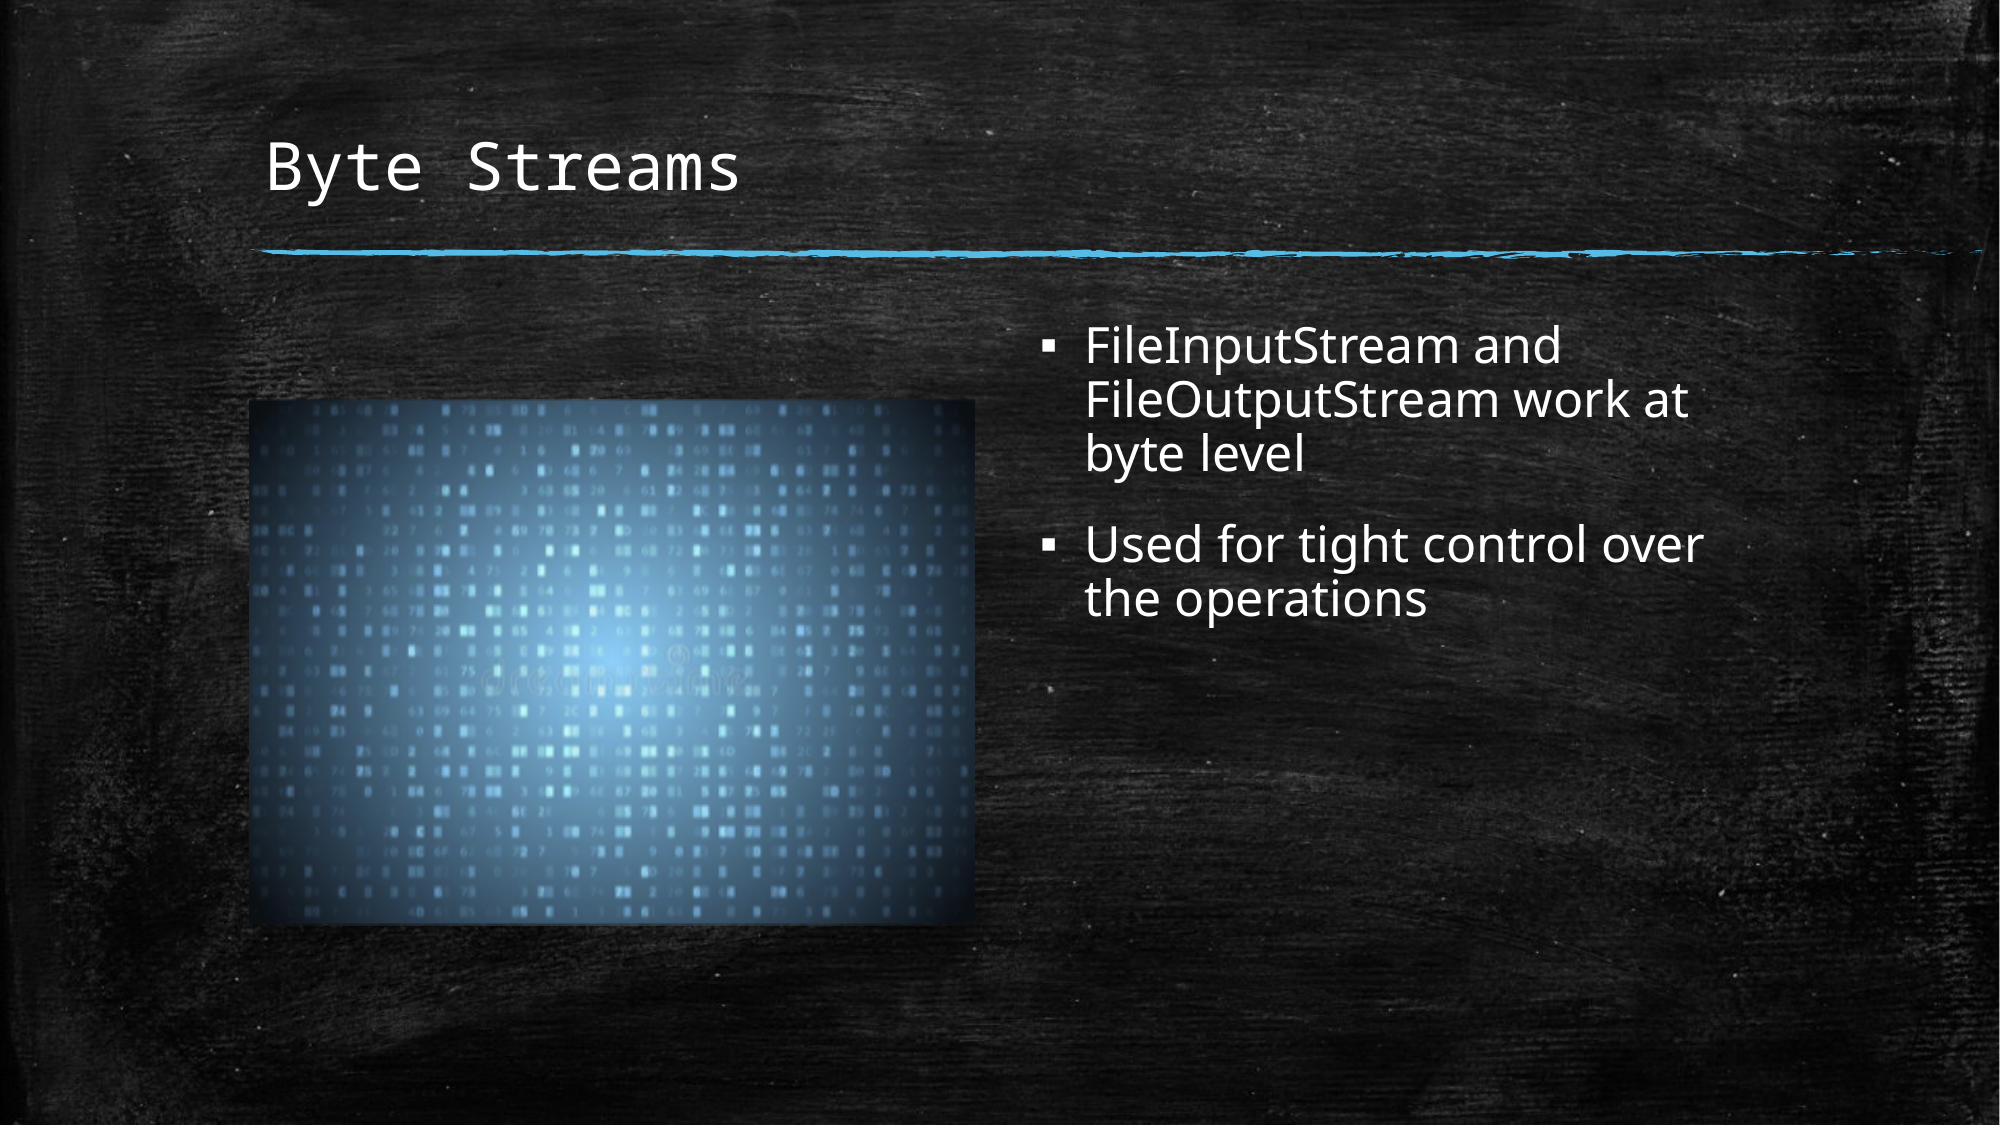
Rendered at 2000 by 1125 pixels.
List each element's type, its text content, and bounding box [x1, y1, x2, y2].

title Byte Streams [249, 45, 1750, 213]
list FileInputStream and FileOutputStream work at byte level Used for tight control over the operations [1024, 312, 1750, 1013]
picture [249, 399, 975, 926]
